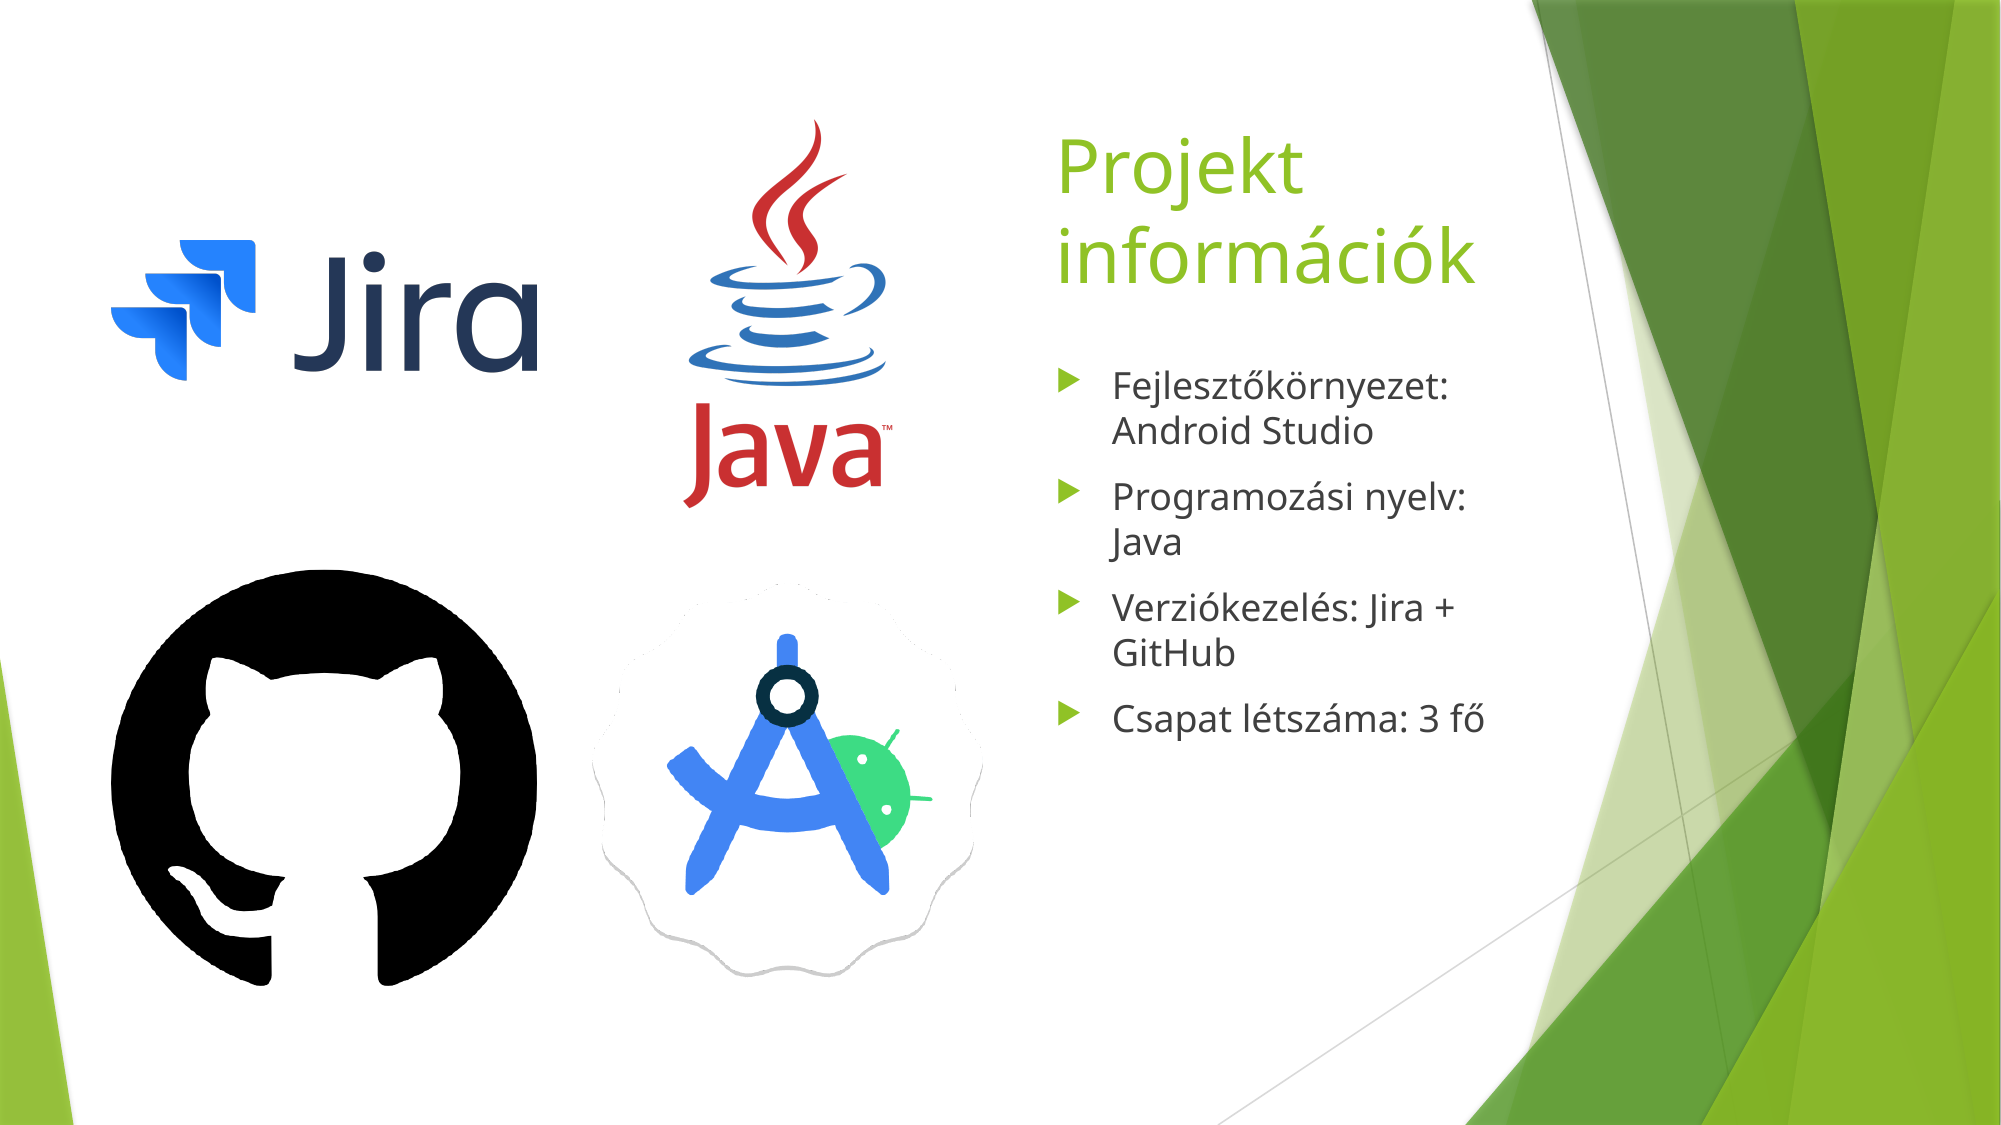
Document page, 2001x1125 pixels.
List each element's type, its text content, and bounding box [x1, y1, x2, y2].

title Projekt információk [1040, 99, 1522, 317]
picture [110, 223, 538, 404]
picture [110, 563, 538, 991]
picture [573, 563, 1001, 991]
picture [573, 99, 1001, 527]
list Fejlesztőkörnyezet: Android Studio Programozási nyelv: Java Verziókezelés: Jira + GitHub Csapat létszáma: 3 fő [1040, 354, 1522, 992]
